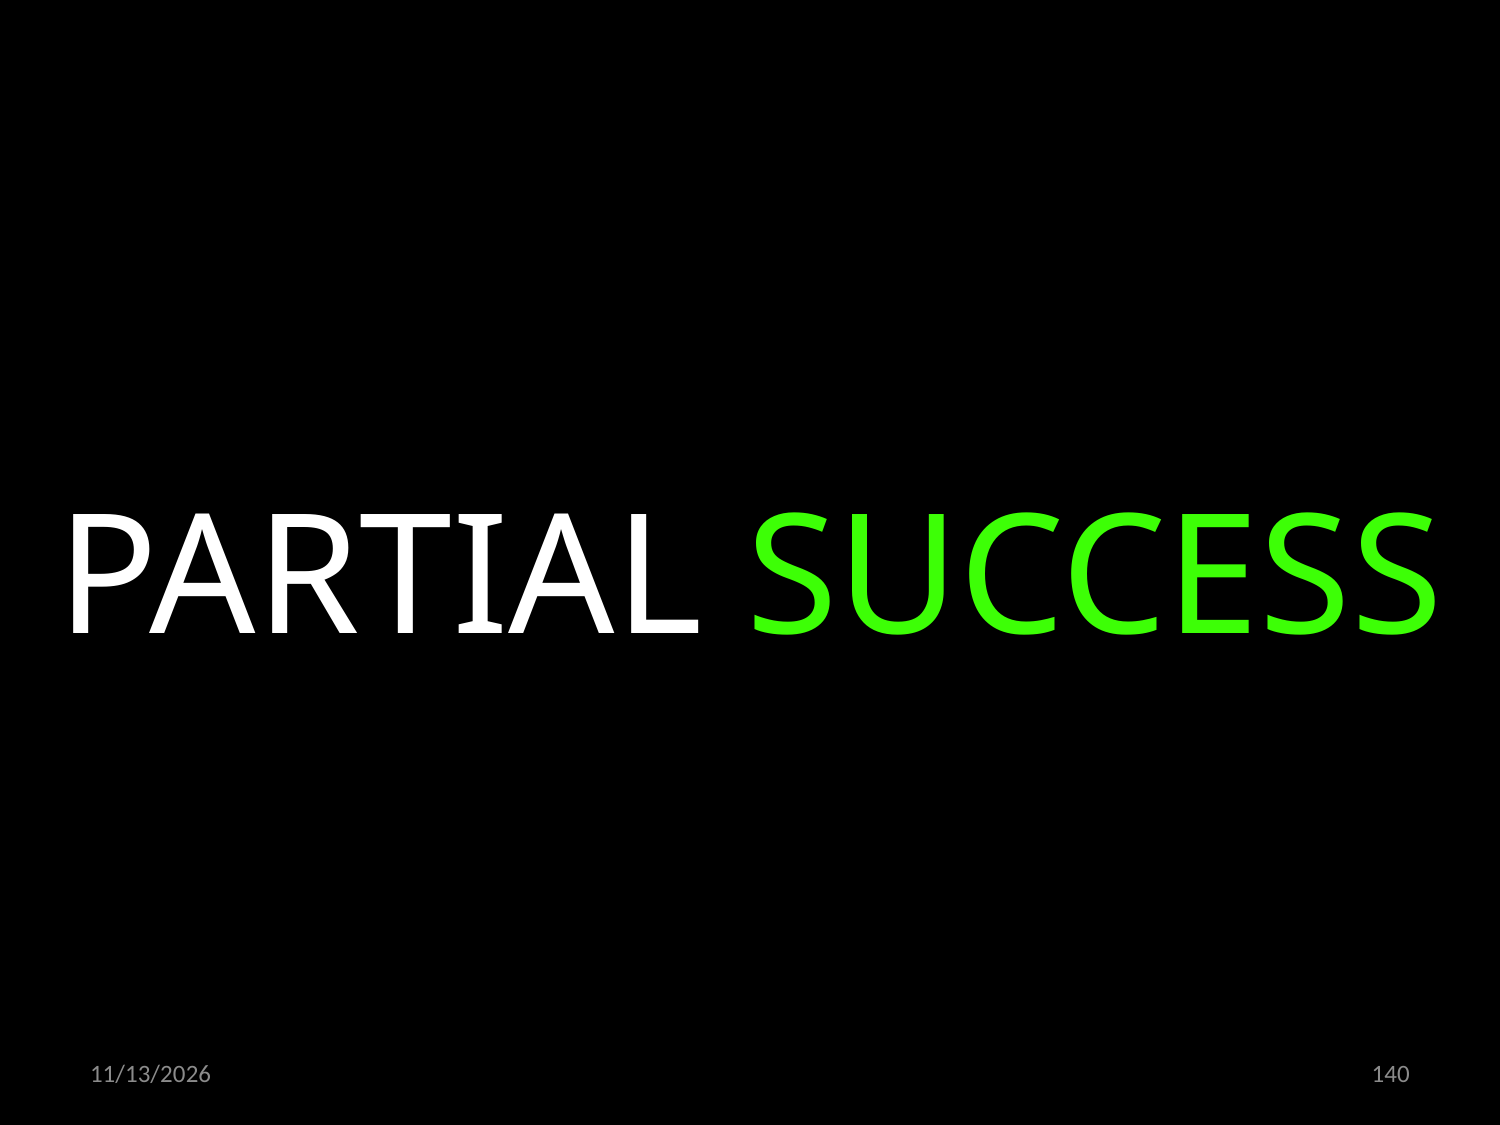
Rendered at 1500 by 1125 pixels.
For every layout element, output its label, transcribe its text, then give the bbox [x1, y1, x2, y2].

slide_number 140 [1074, 1042, 1425, 1103]
text_box PARTIAL SUCCESS [0, 459, 1500, 561]
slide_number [75, 1042, 425, 1103]
